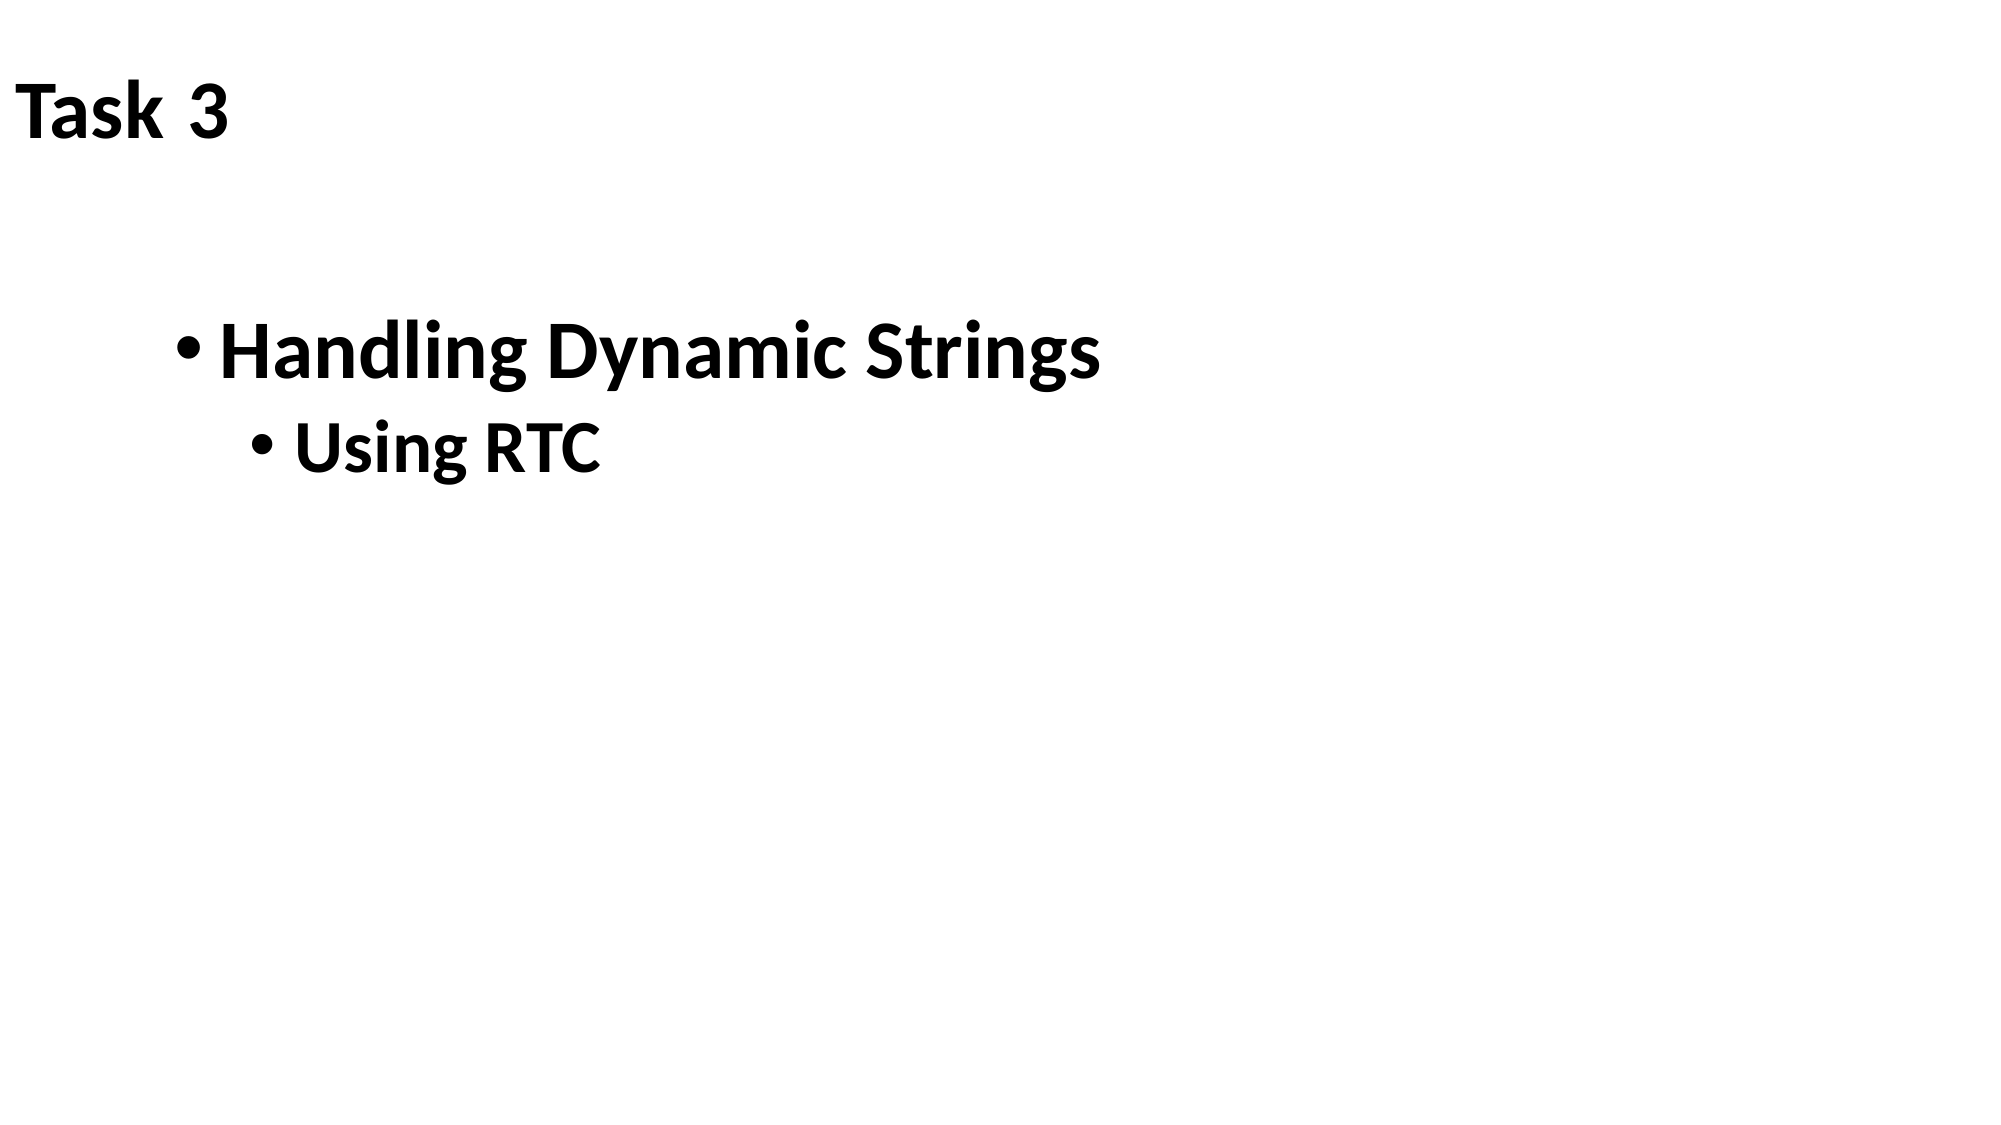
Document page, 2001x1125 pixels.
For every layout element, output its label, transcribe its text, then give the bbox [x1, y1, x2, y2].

title Task 3 [0, 0, 1725, 218]
list Handling Dynamic Strings Using RTC [137, 299, 1863, 1014]
